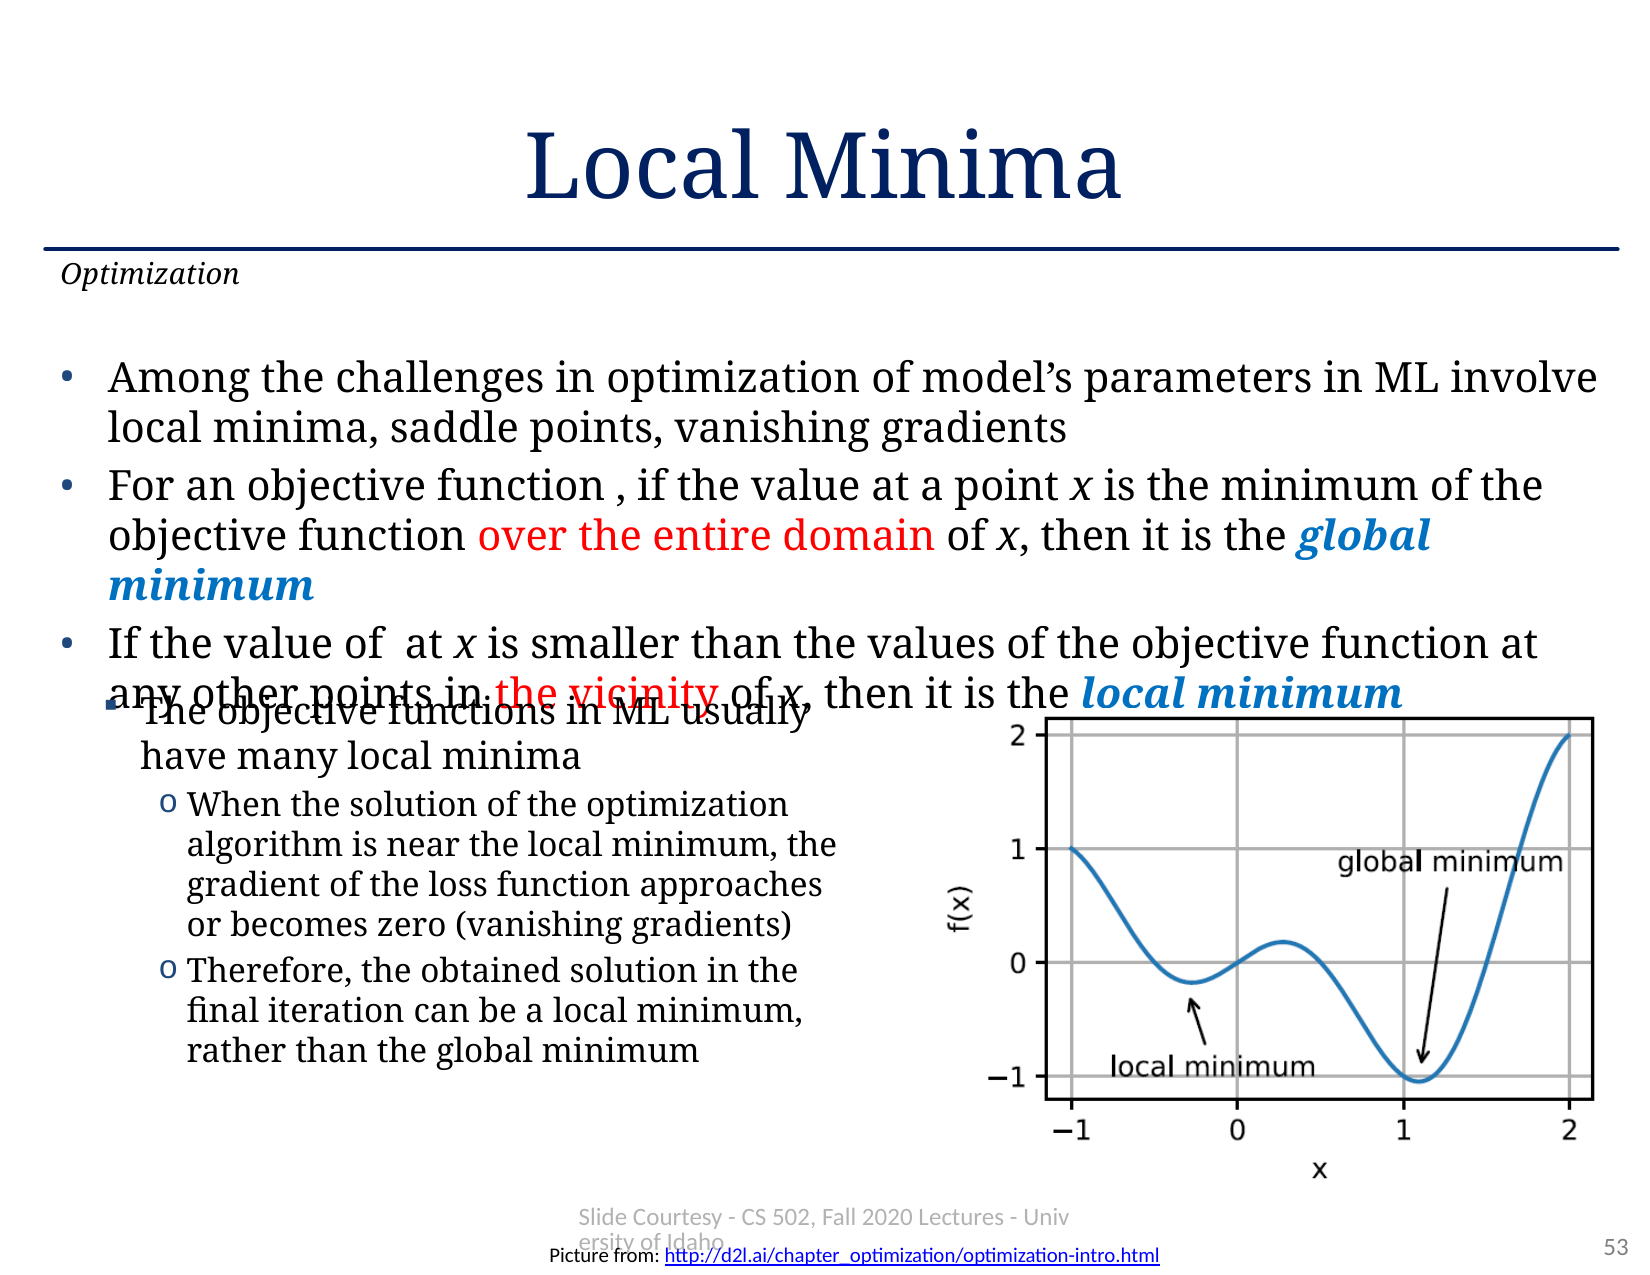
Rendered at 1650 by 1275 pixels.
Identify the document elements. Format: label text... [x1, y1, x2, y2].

list Optimization [45, 247, 1062, 306]
picture [930, 708, 1612, 1187]
text_box The objective functions in ML usually have many local minima When the solution of the optimization algorithm is near the local minimum, the gradient of the loss function approaches or becomes zero (vanishing gradients) Therefore, the obtained solution in the final iteration can be a local minimum, rather than the global minimum [21, 679, 873, 1158]
footer Slide Courtesy - CS 502, Fall 2020 Lectures - University of Idaho [563, 1181, 1087, 1250]
title Local Minima [0, 75, 1650, 248]
text_box Picture from: http://d2l.ai/chapter_optimization/optimization-intro.html [139, 1234, 1570, 1275]
